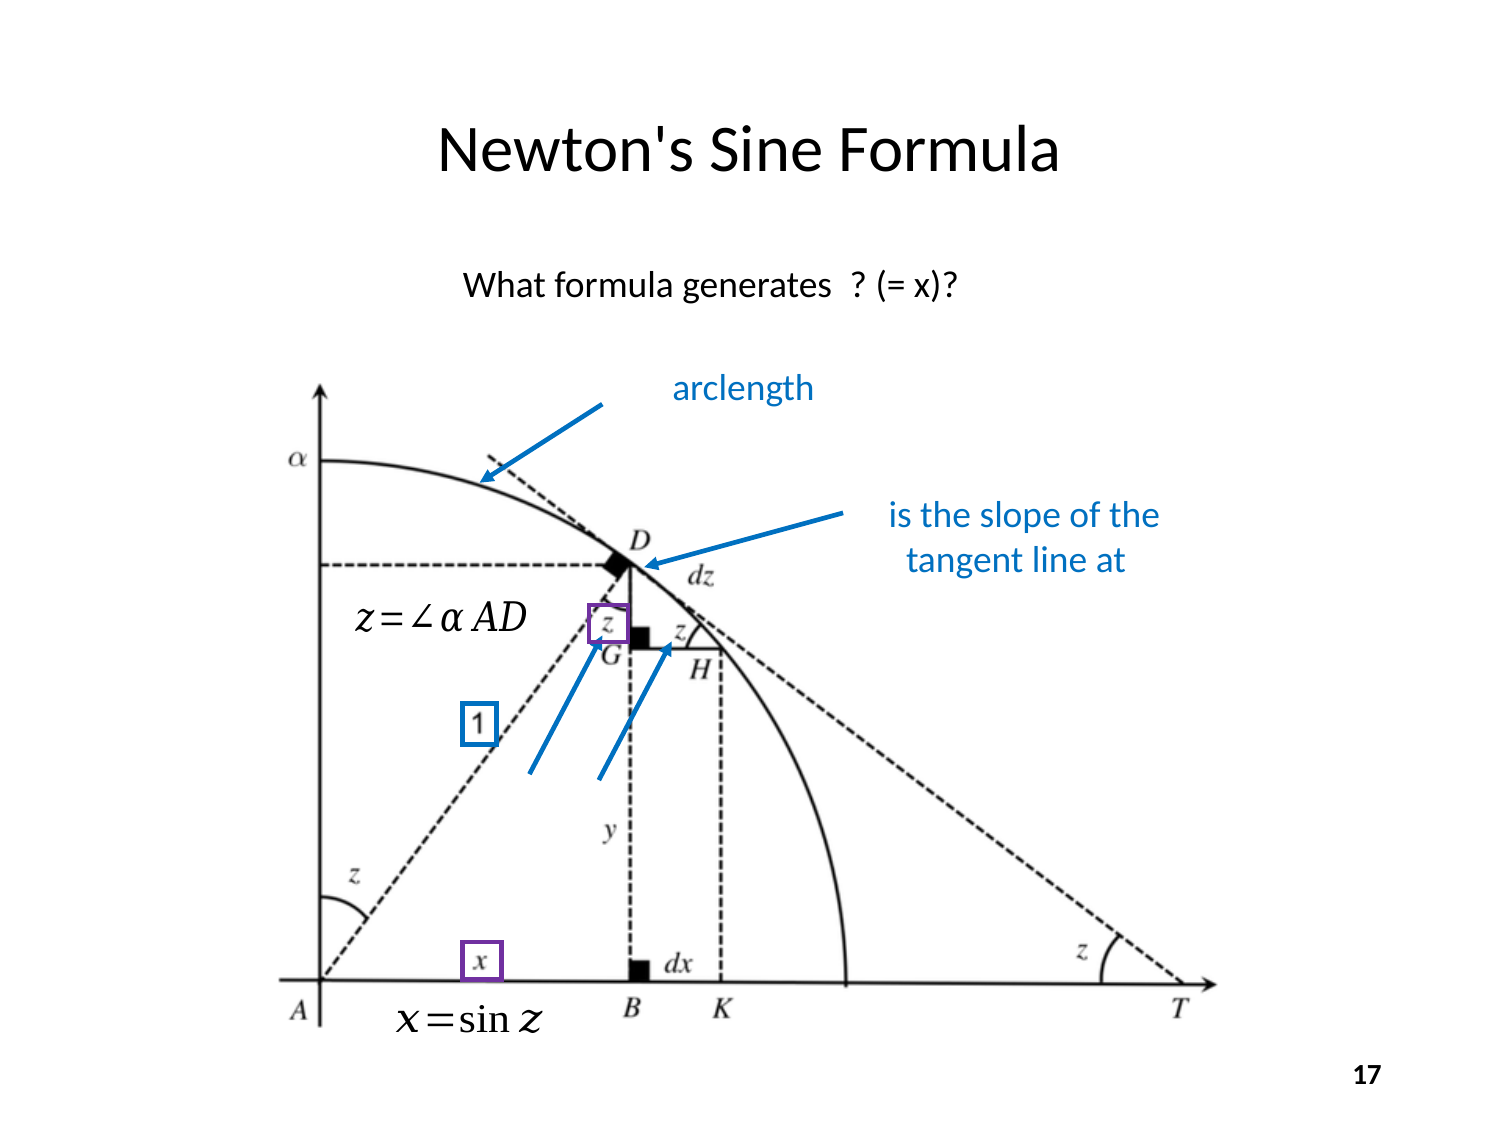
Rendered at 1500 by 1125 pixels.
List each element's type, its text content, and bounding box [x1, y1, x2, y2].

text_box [644, 512, 844, 568]
picture [254, 357, 1246, 1043]
title Newton's Sine Formula [103, 59, 1397, 241]
slide_number 17 [1059, 1042, 1397, 1103]
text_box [479, 404, 603, 483]
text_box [529, 635, 603, 775]
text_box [598, 641, 672, 781]
